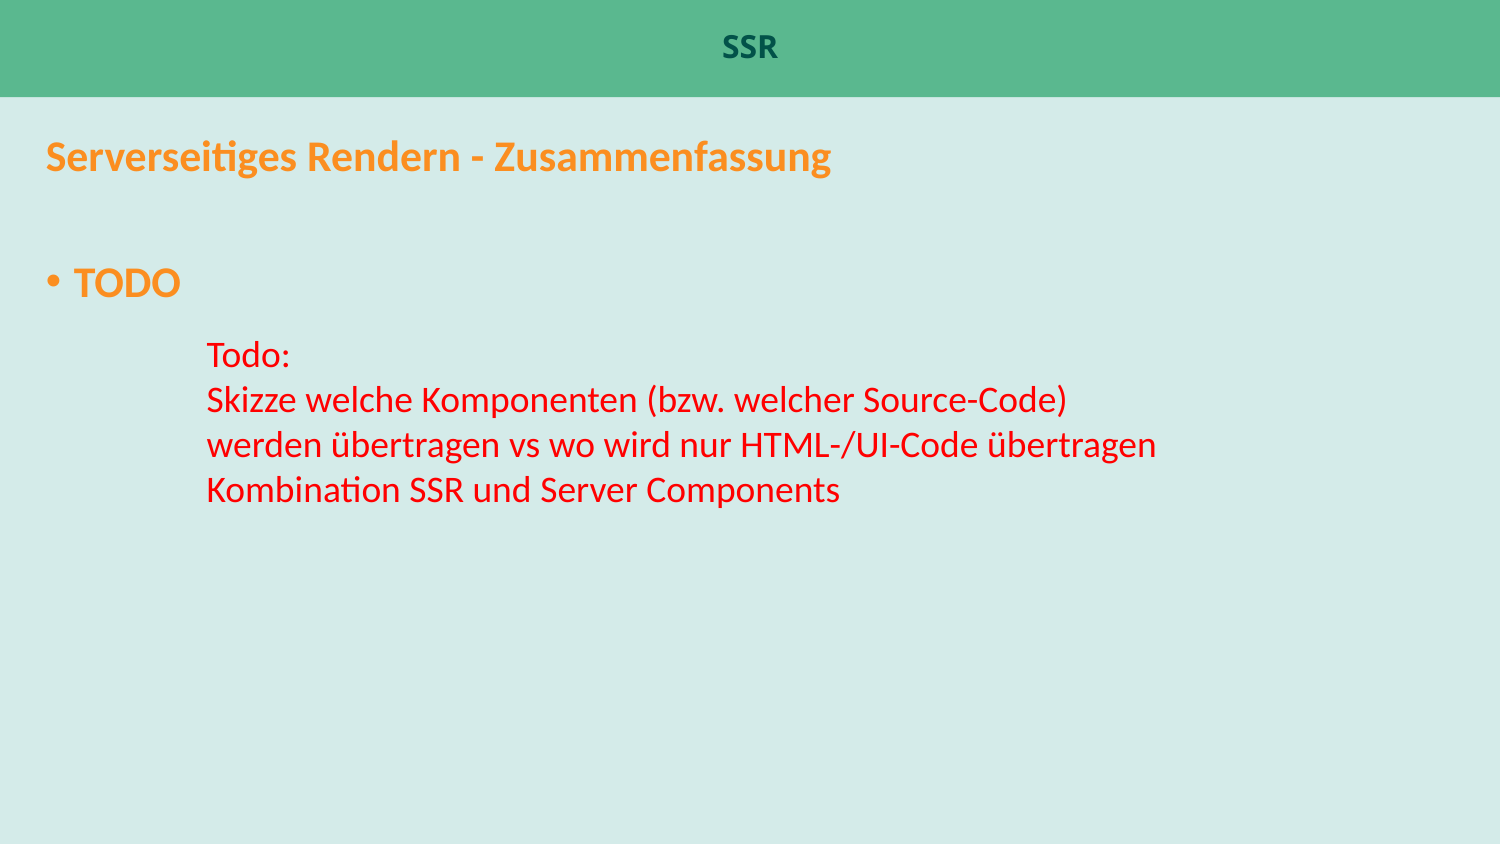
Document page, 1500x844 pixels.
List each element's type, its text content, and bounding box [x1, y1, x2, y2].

list Serverseitiges Rendern - Zusammenfassung TODO [30, 126, 1470, 782]
text_box Todo: Skizze welche Komponenten (bzw. welcher Source-Code) werden übertragen vs wo wird nur HTML-/UI-Code übertragen Kombination SSR und Server Components [191, 322, 1189, 563]
title SSR [0, 0, 1500, 98]
